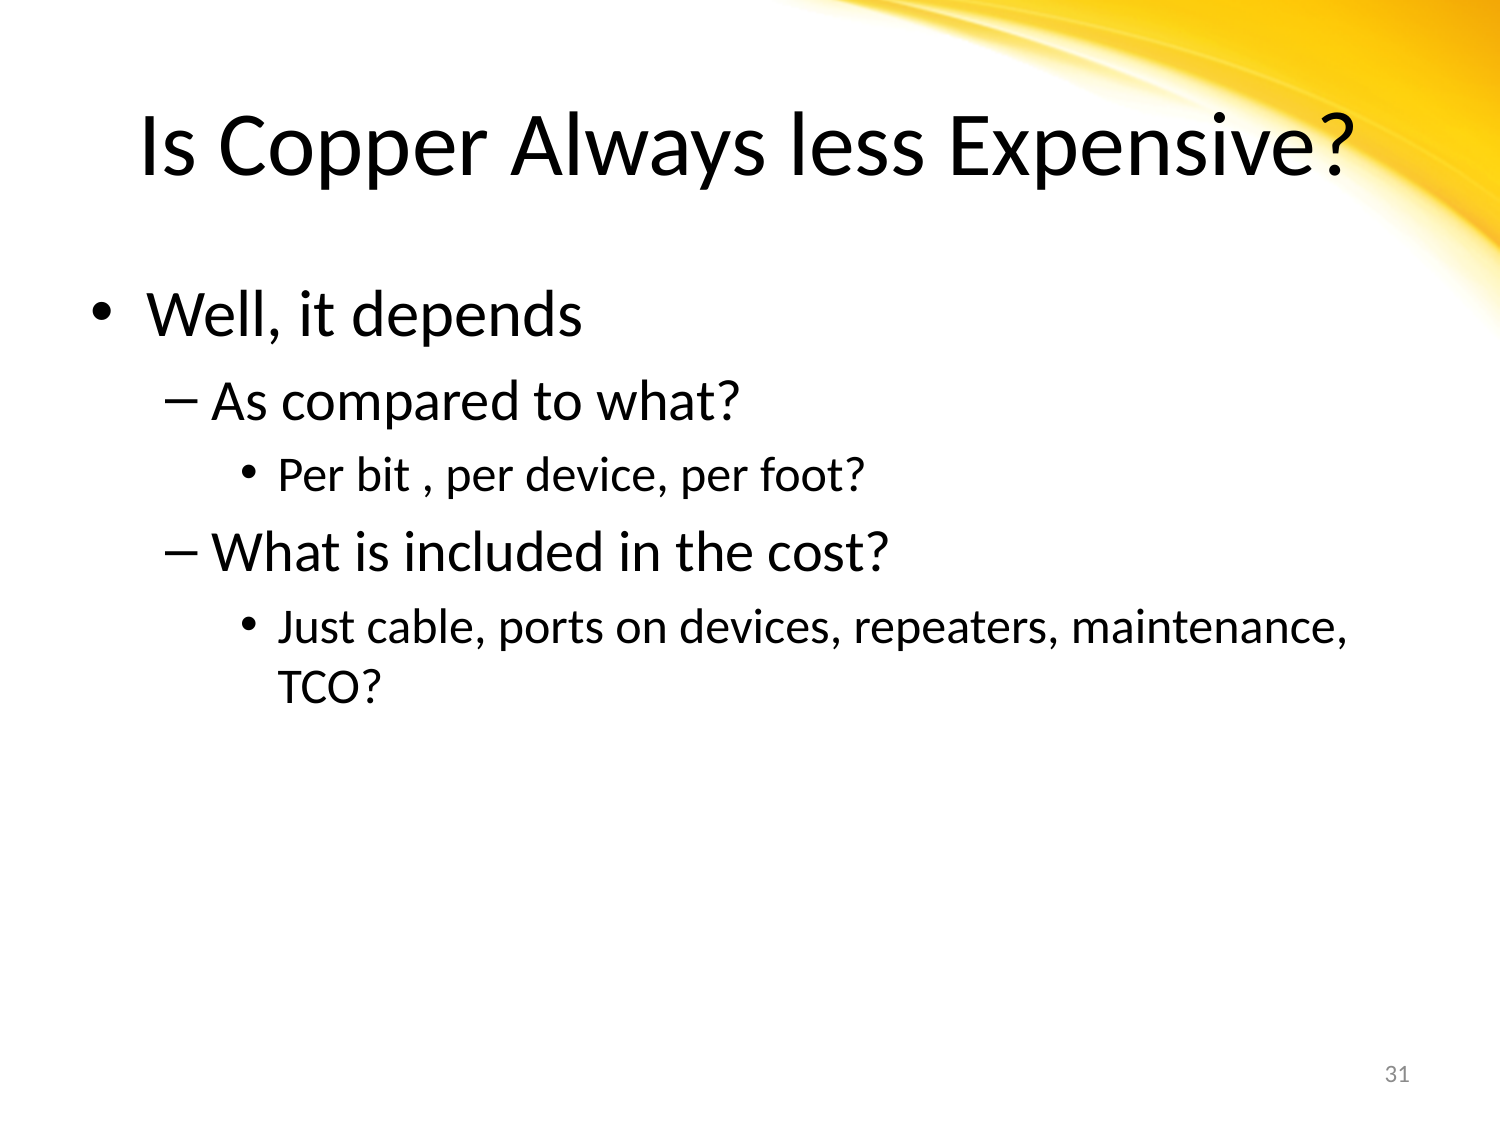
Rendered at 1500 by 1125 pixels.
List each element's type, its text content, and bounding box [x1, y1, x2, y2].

picture [770, 0, 1500, 348]
list Well, it depends As compared to what? Per bit , per device, per foot? What is included in the cost? Just cable, ports on devices, repeaters, maintenance, TCO? [75, 262, 1425, 1005]
slide_number 31 [1074, 1042, 1425, 1103]
title Is Copper Always less Expensive? [75, 45, 1425, 233]
